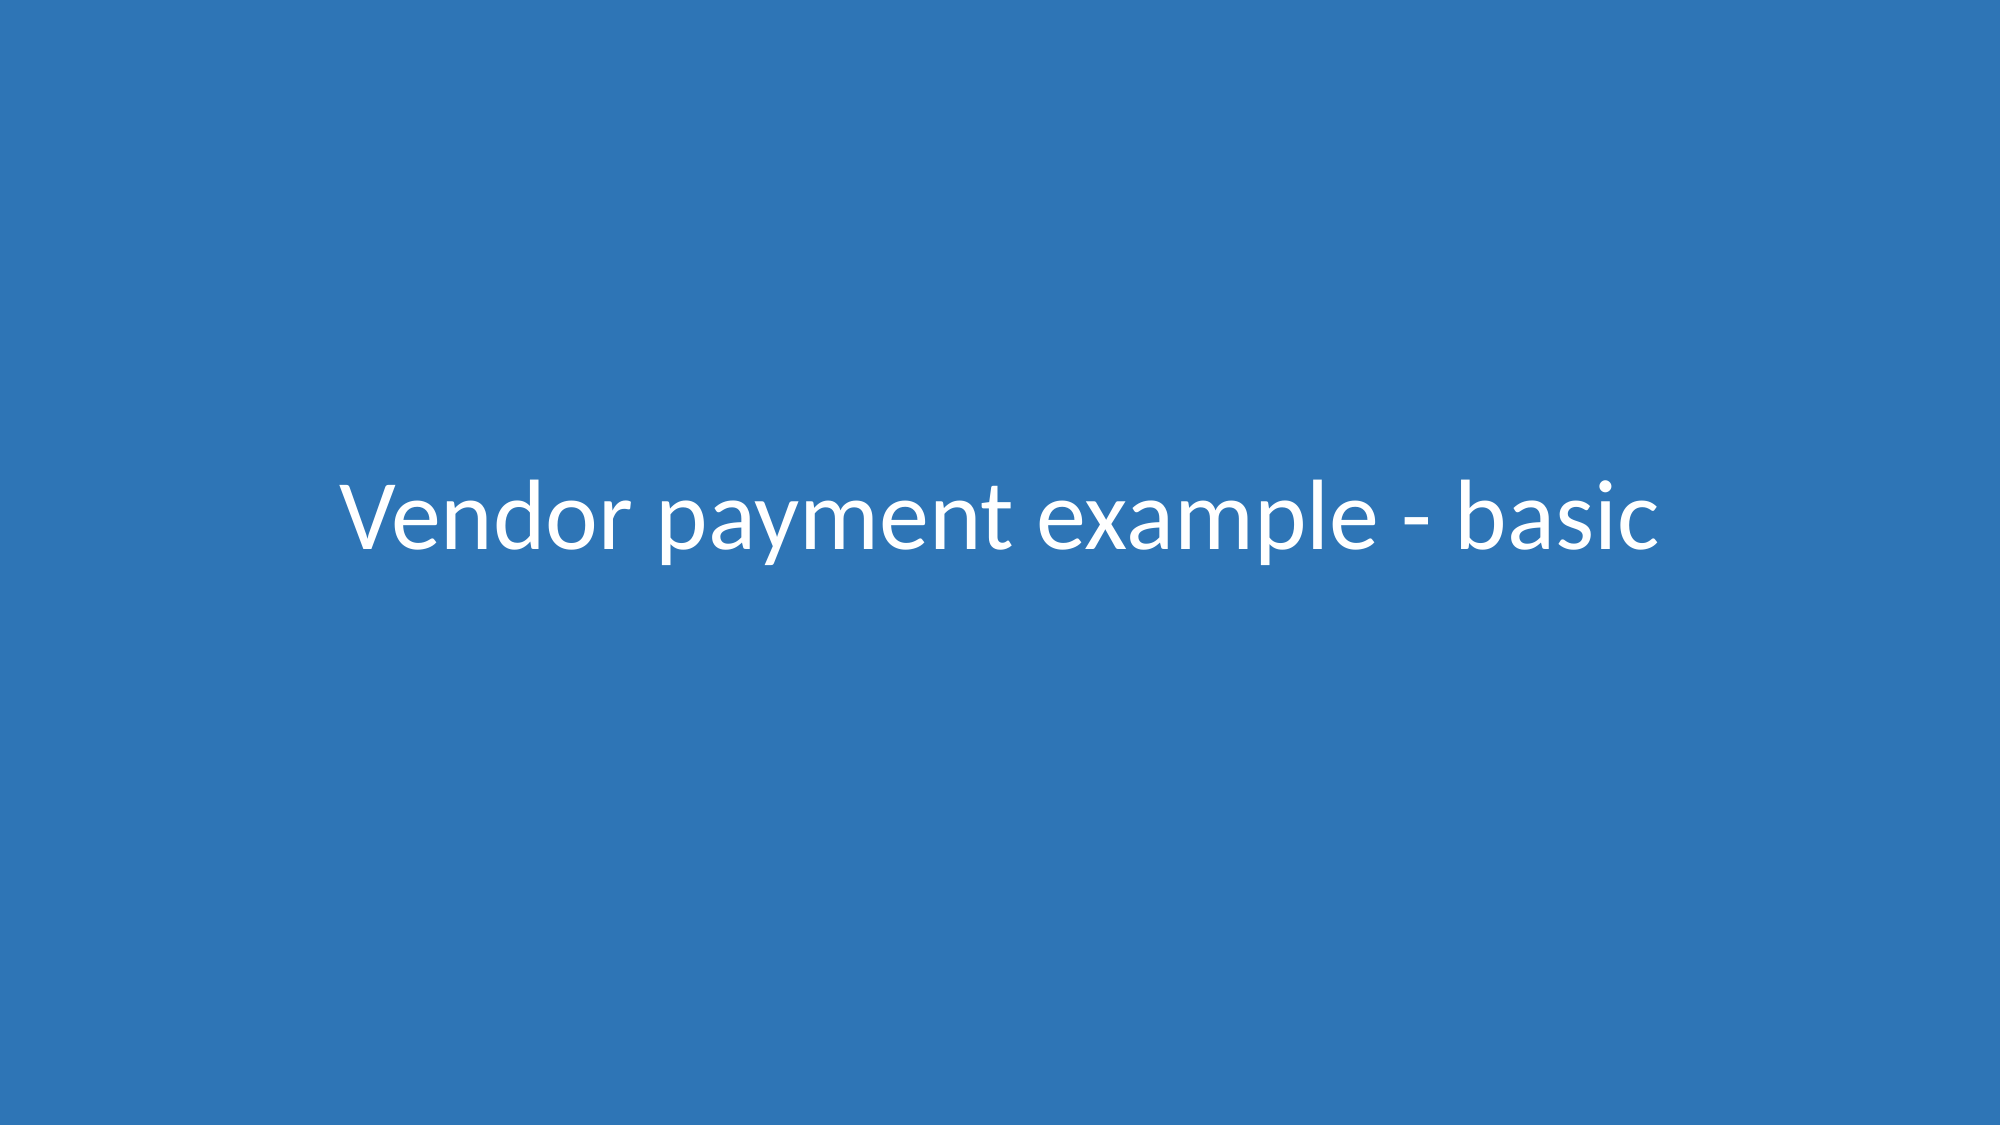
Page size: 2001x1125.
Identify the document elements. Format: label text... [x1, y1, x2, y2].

title Vendor payment example - basic [99, 424, 1900, 612]
